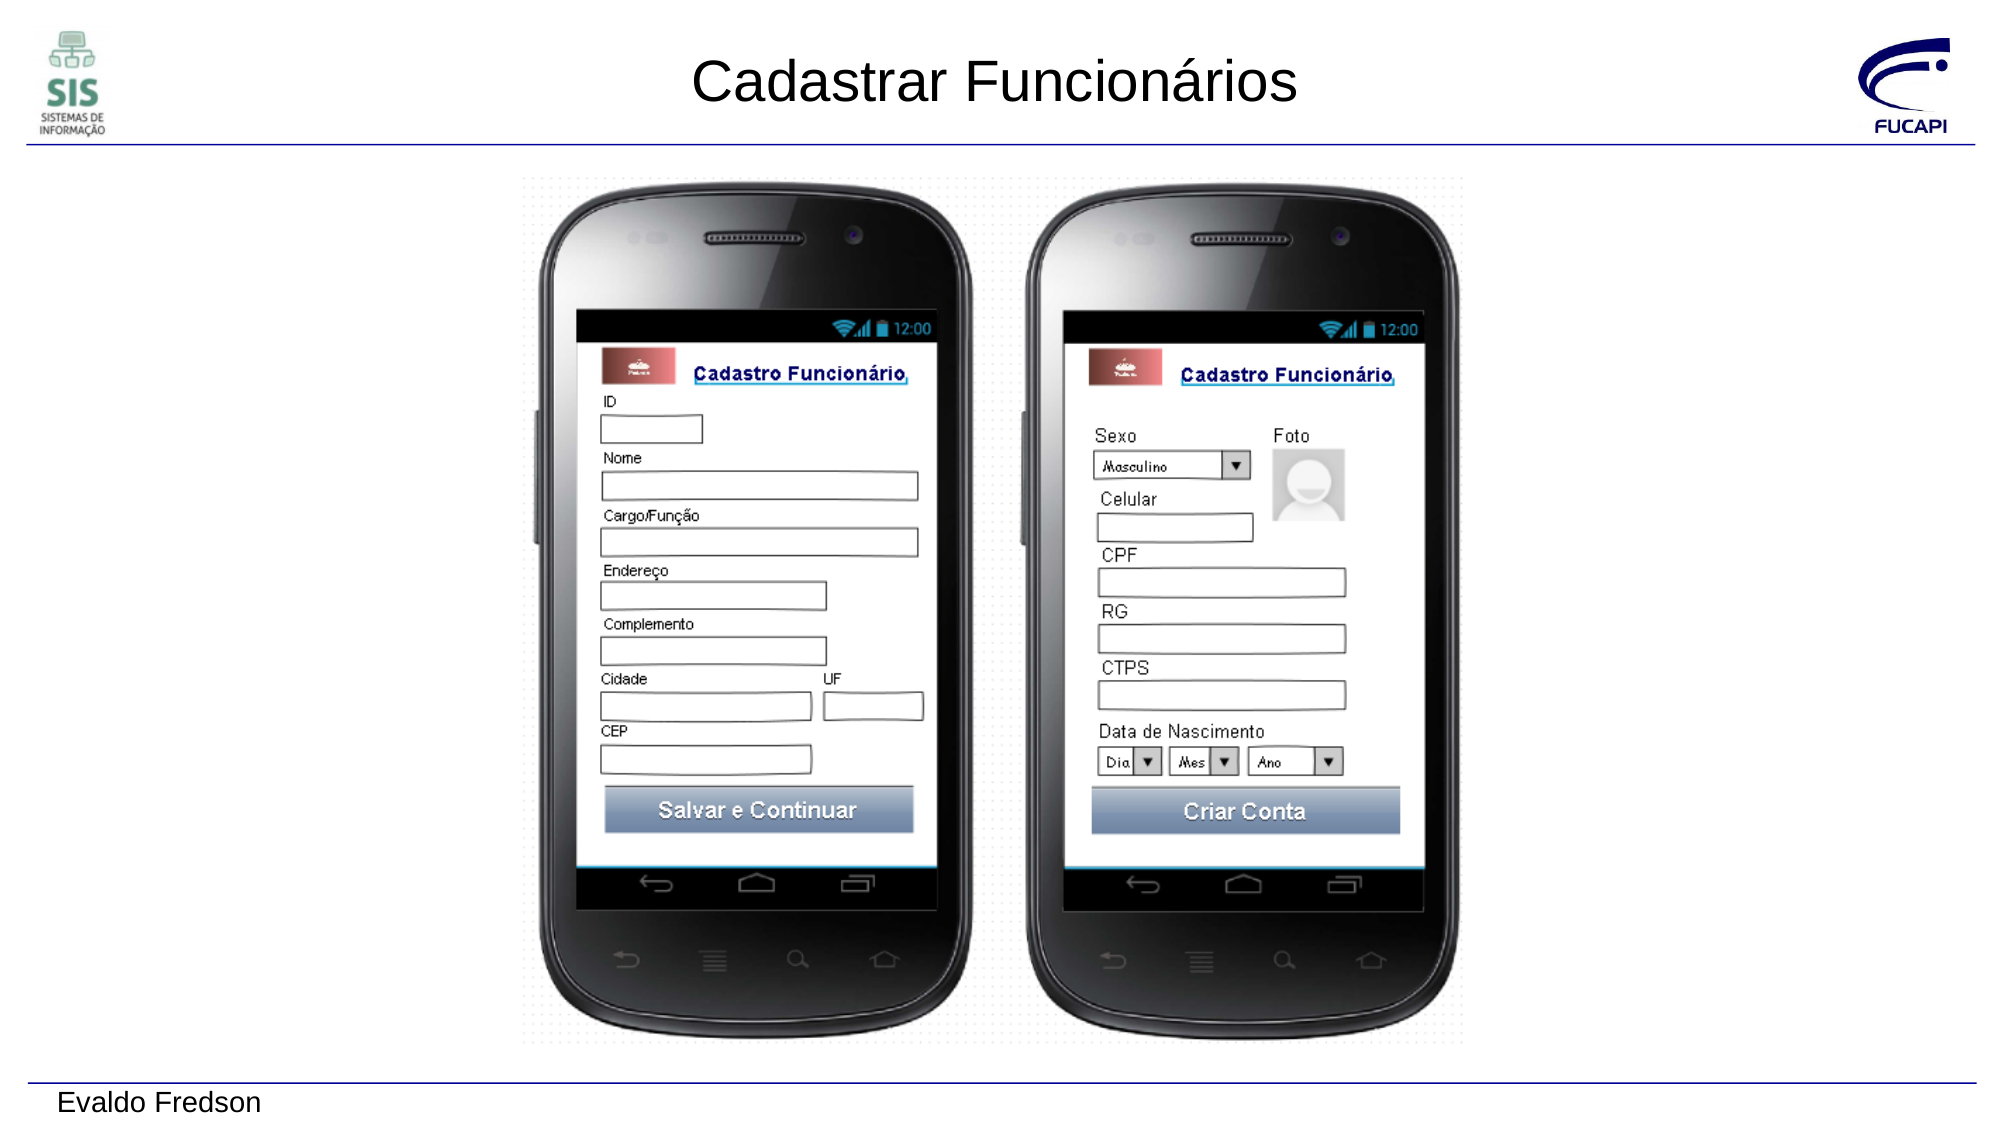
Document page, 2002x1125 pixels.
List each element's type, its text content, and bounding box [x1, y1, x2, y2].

picture [33, 24, 111, 139]
picture [1858, 38, 1950, 133]
text_box Evaldo Fredson [42, 1075, 459, 1125]
picture [523, 175, 1468, 1045]
text_box Cadastrar Funcionários [292, 35, 1699, 120]
